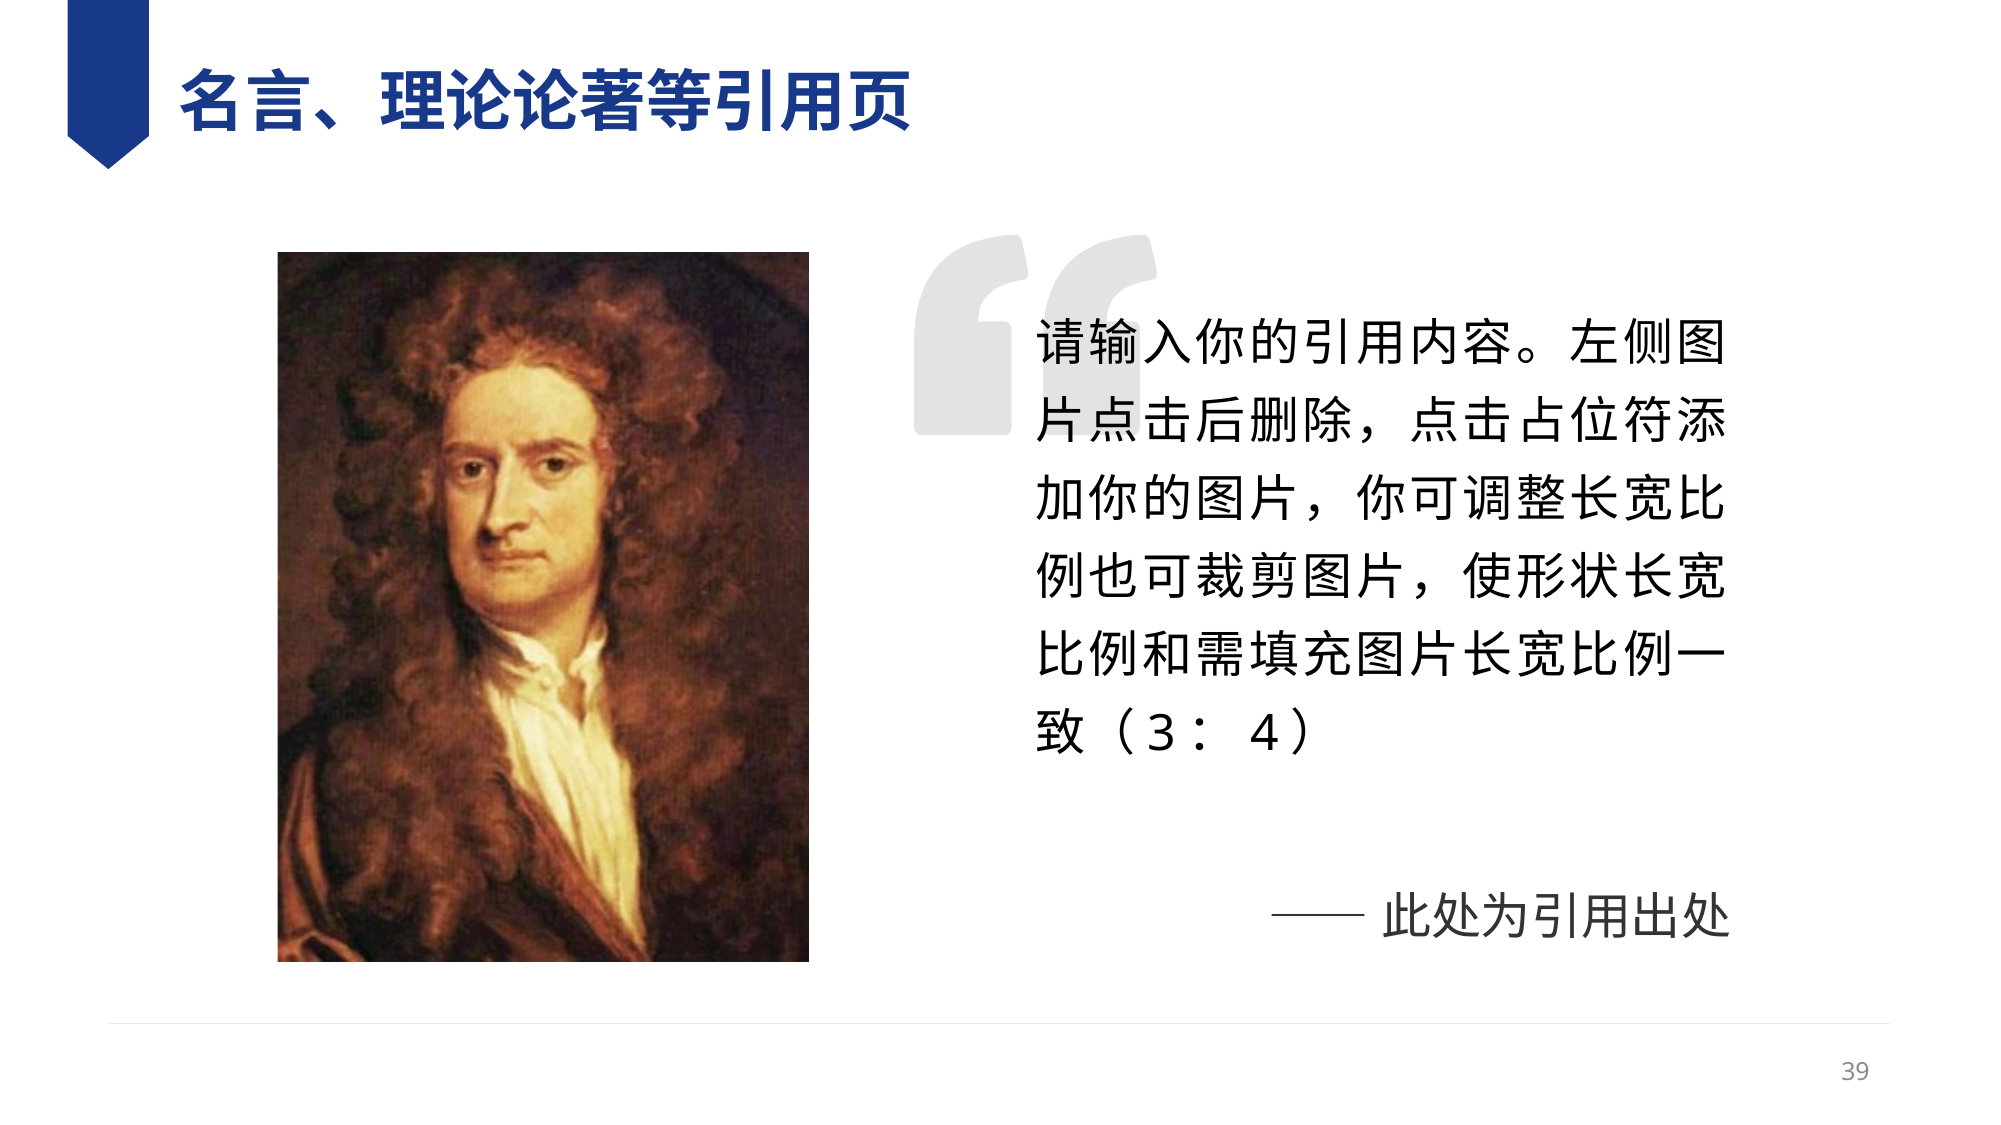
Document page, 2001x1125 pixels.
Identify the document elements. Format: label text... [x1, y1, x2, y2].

slide_number 39 [1434, 1042, 1885, 1103]
text_box 请输入你的引用内容。左侧图片点击后删除，点击占位符添加你的图片，你可调整长宽比例也可裁剪图片，使形状长宽比例和需填充图片长宽比例一致（3：4） [1035, 247, 1727, 806]
text_box [107, 243, 1886, 952]
picture [914, 213, 1157, 456]
text_box ——此处为引用出处 [913, 874, 1731, 955]
title 名言、理论论著等引用页 [178, 39, 1519, 169]
picture [277, 252, 809, 962]
